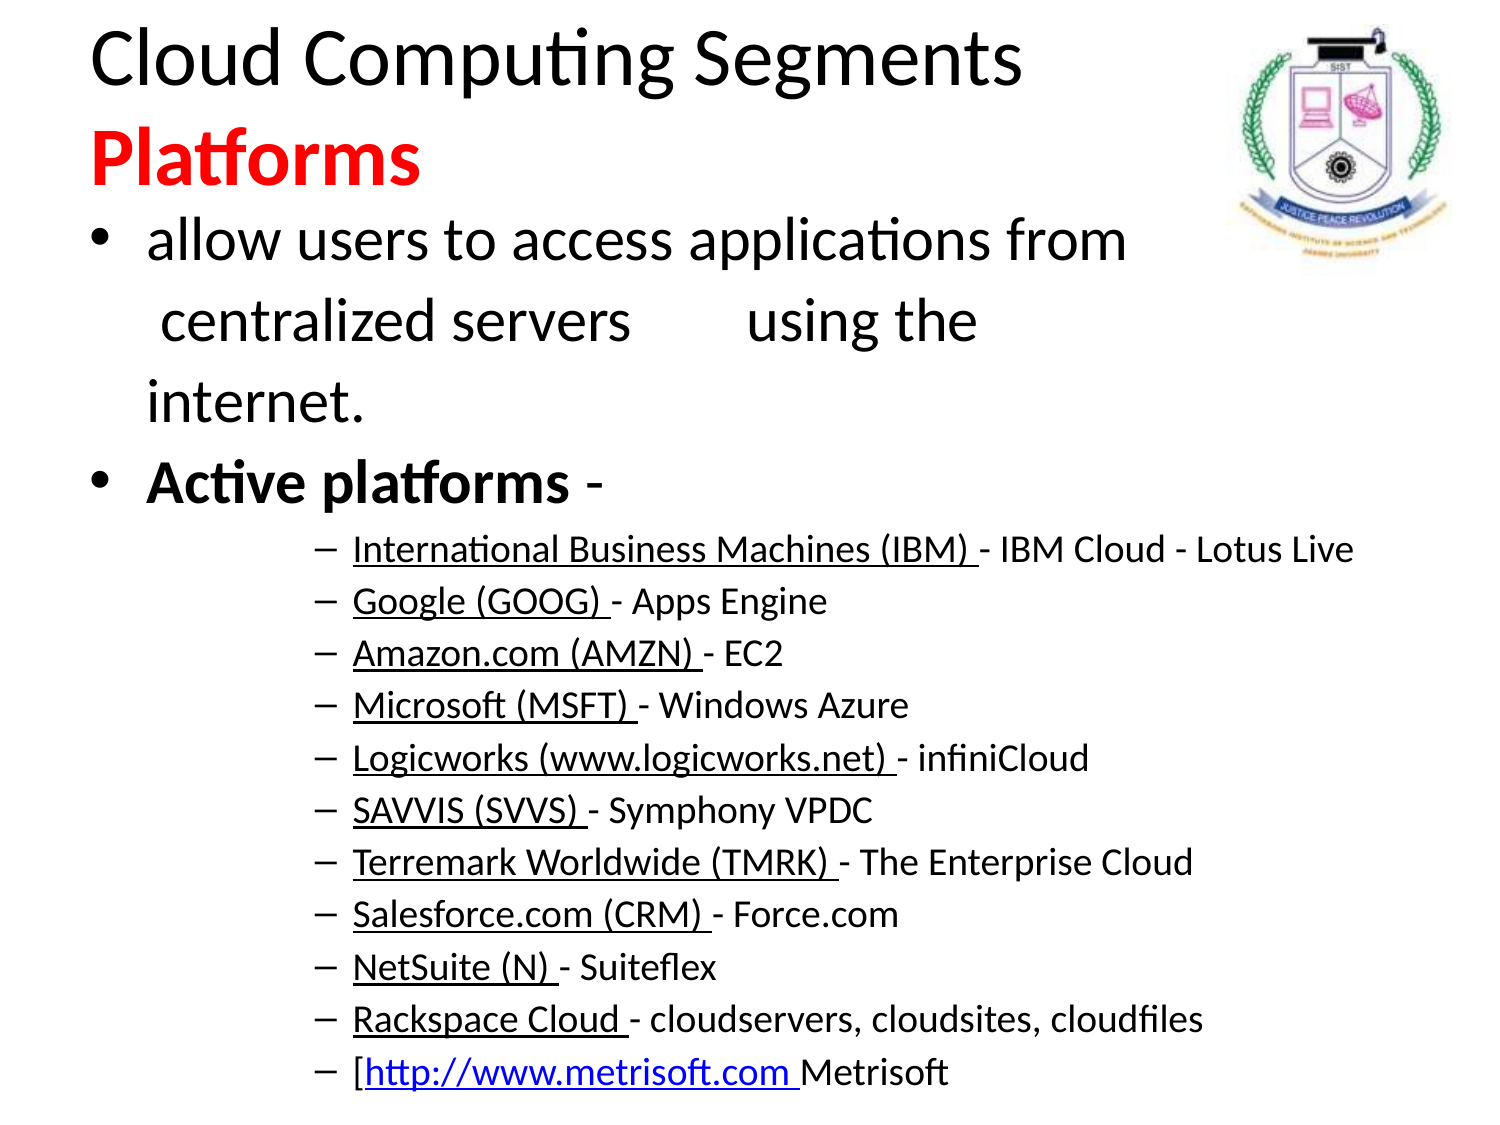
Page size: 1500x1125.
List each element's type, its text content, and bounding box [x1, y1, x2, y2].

picture [1226, 24, 1452, 276]
title Cloud Computing Segments Platforms [87, 0, 1028, 181]
text_box allow users to access applications from centralized servers using the internet. Active platforms - International Business Machines (IBM) - IBM Cloud - Lotus Live Google (GOOG) - Apps Engine Amazon.com (AMZN) - EC2 Microsoft (MSFT) - Windows Azure Logicworks (www.logicworks.net) - infiniCloud SAVVIS (SVVS) - Symphony VPDC Terremark Worldwide (TMRK) - The Enterprise Cloud Salesforce.com (CRM) - Force.com NetSuite (N) - Suiteflex Rackspace Cloud - cloudservers, cloudsites, cloudfiles [http://www.metrisoft.com Metrisoft [87, 181, 1359, 1093]
